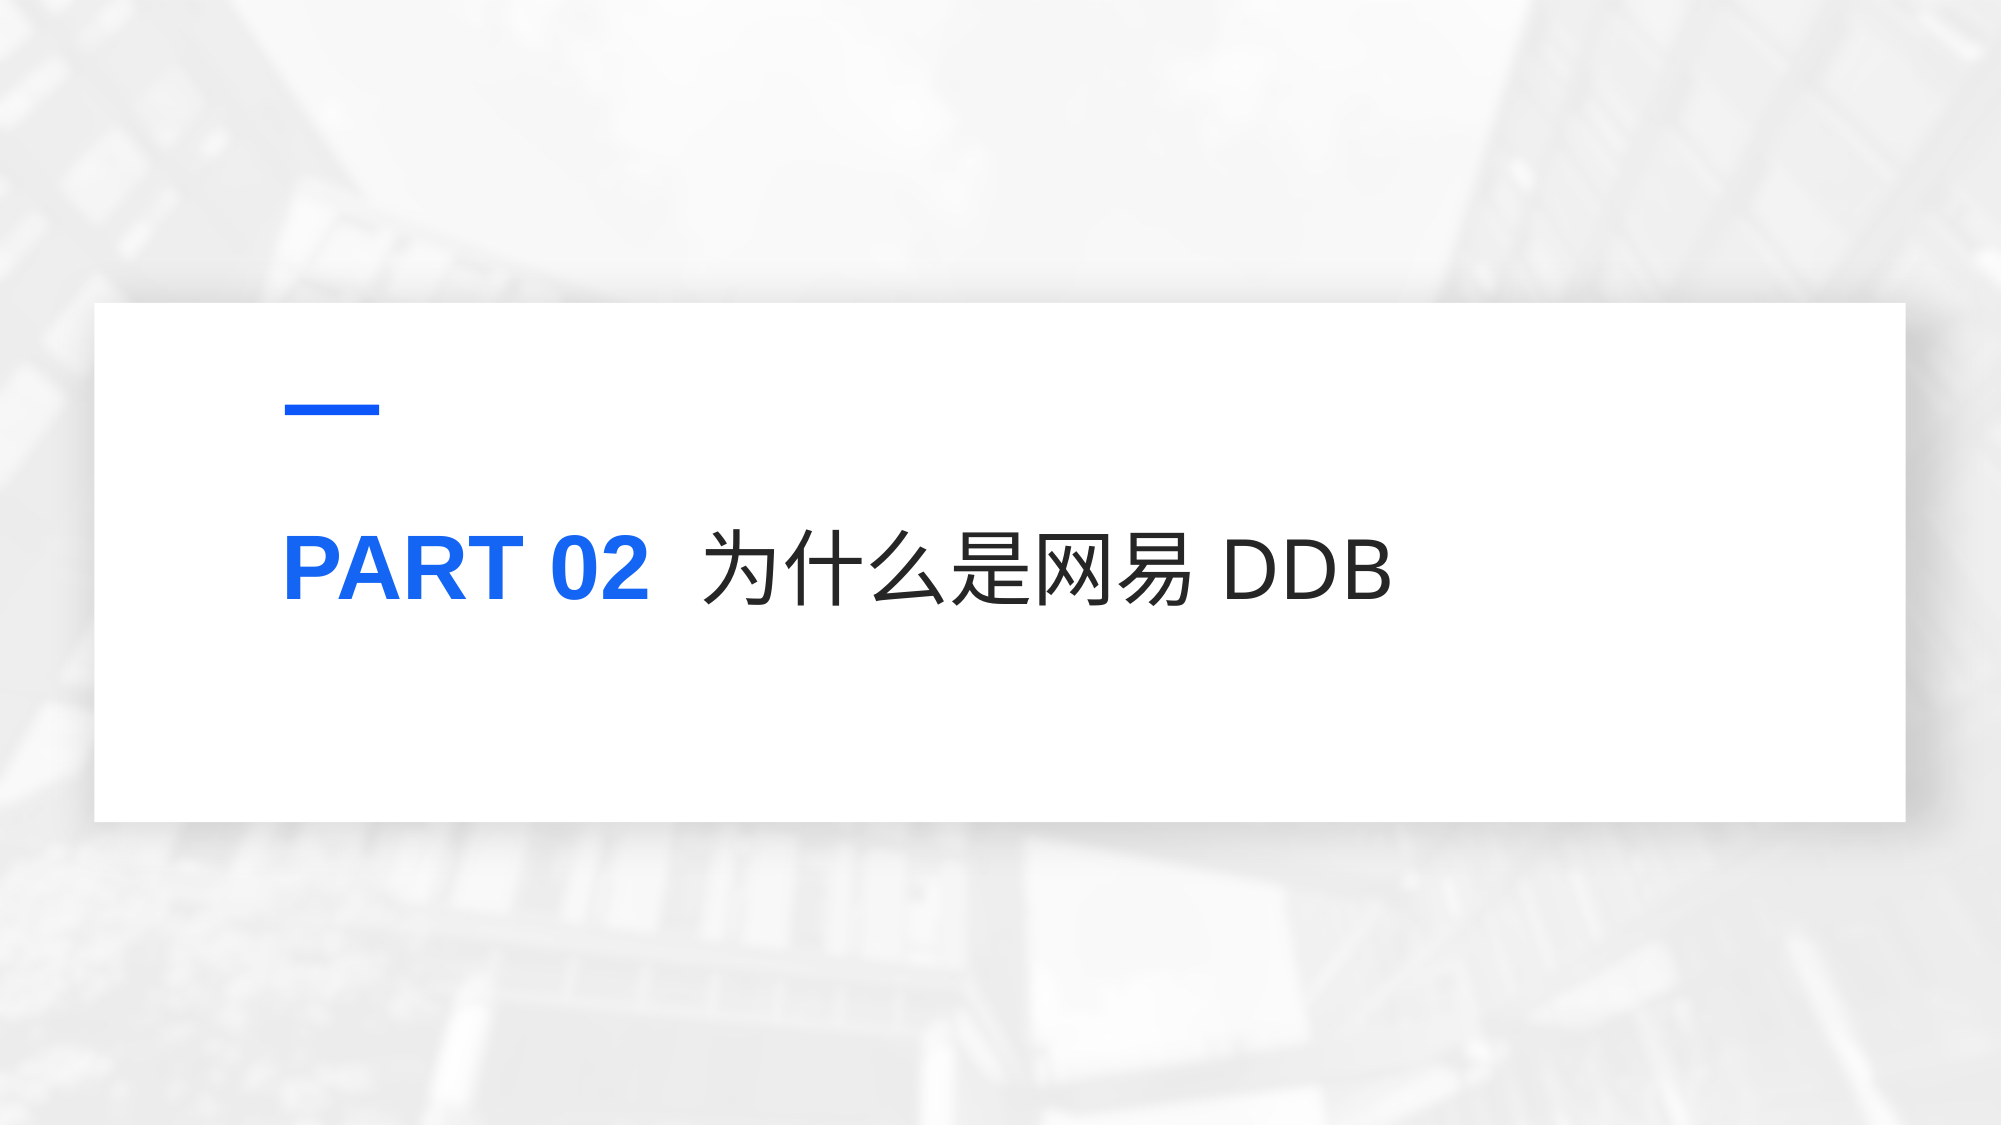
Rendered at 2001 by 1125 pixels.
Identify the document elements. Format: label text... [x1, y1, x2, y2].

text_box PART 02 为什么是网易DDB [271, 497, 1405, 628]
text_box [284, 404, 380, 416]
